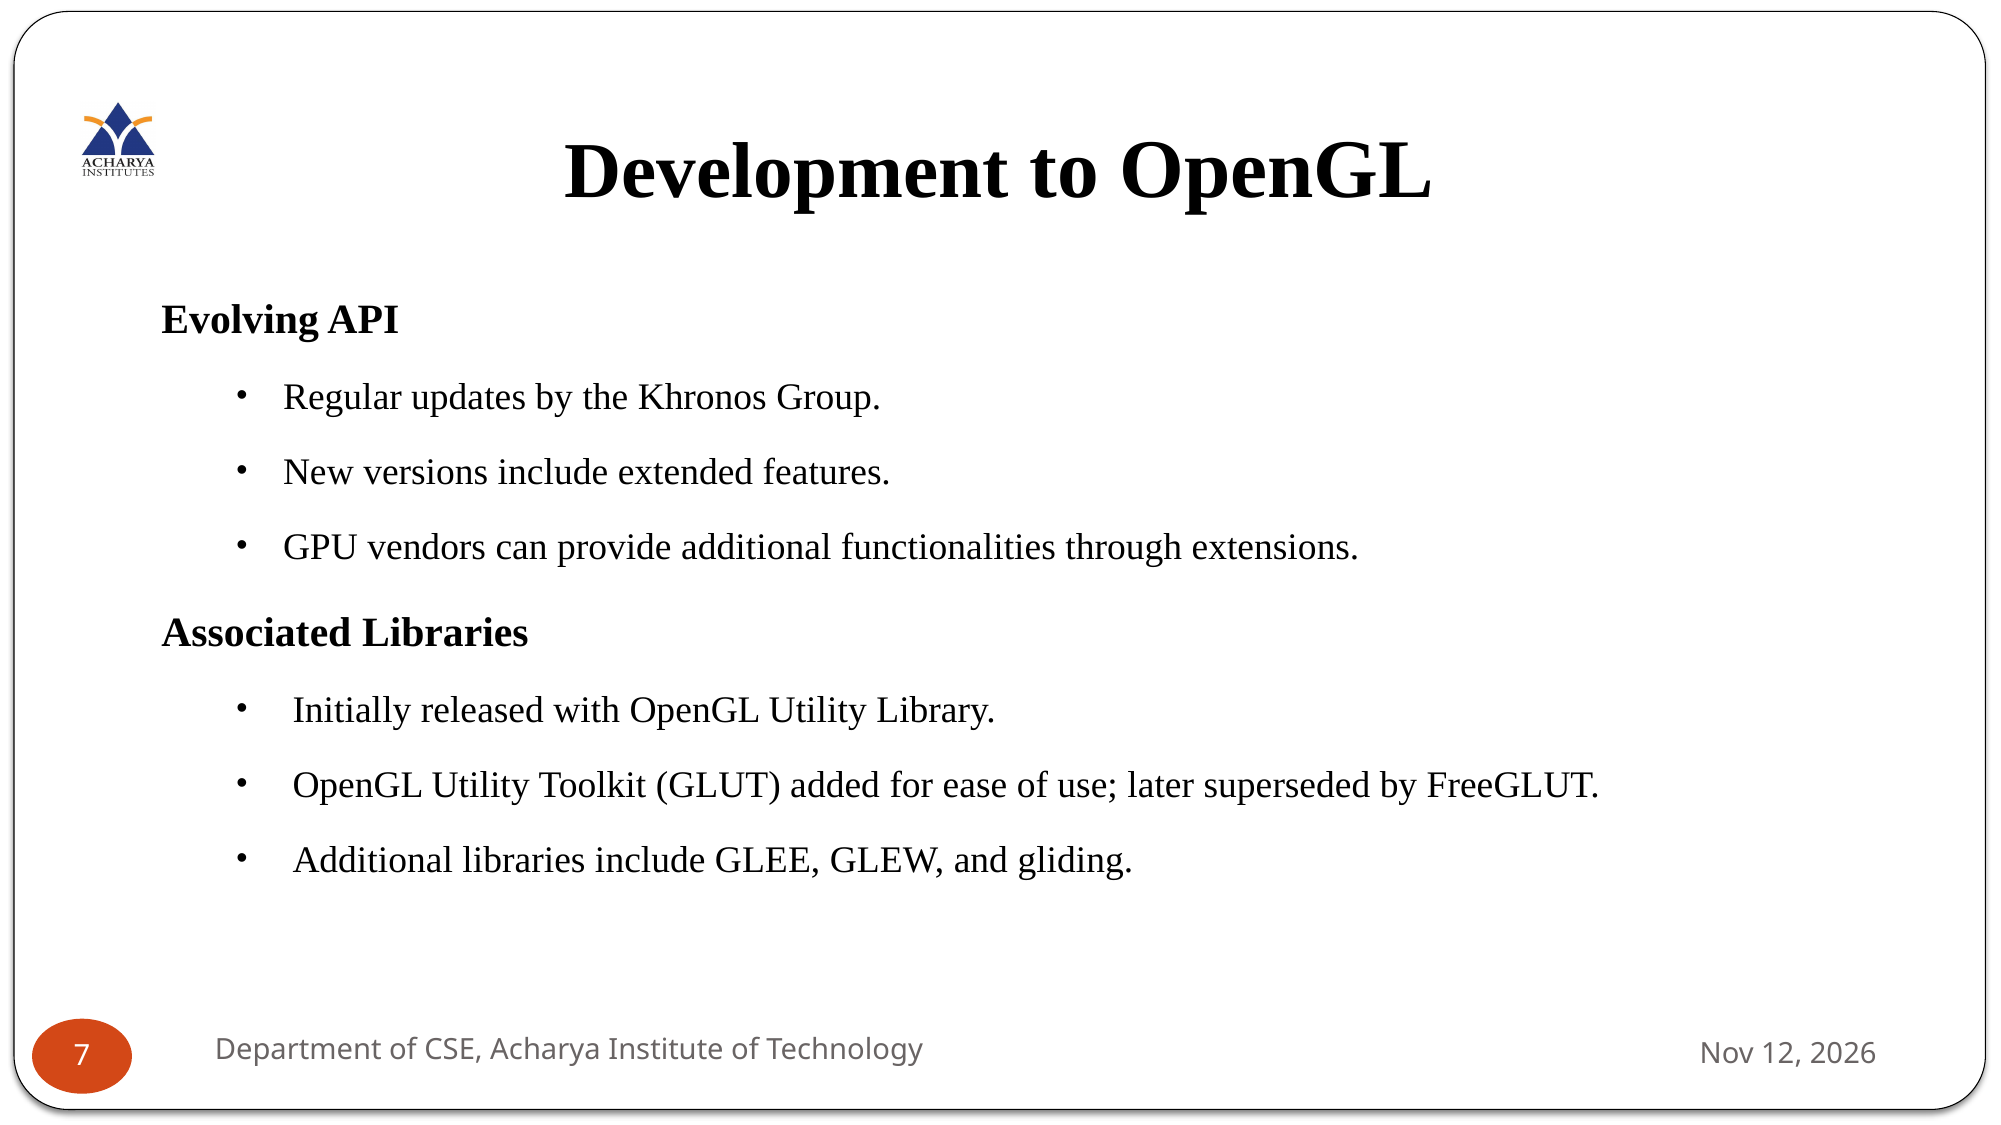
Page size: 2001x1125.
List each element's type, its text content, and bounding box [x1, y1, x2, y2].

slide_number 7 [32, 1018, 132, 1094]
footer Department of CSE, Acharya Institute of Technology [200, 1012, 1067, 1088]
title Development to OpenGL [149, 41, 1850, 230]
slide_number 19-Jul-24 [1350, 1015, 1892, 1094]
list Evolving API Regular updates by the Khronos Group. New versions include extended features. GPU vendors can provide additional functionalities through extensions. Associated Libraries Initially released with OpenGL Utility Library. OpenGL Utility Toolkit (GLUT) added for ease of use; later superseded by FreeGLUT. Additional libraries include GLEE, GLEW, and gliding. [146, 259, 1882, 939]
picture [80, 101, 149, 177]
